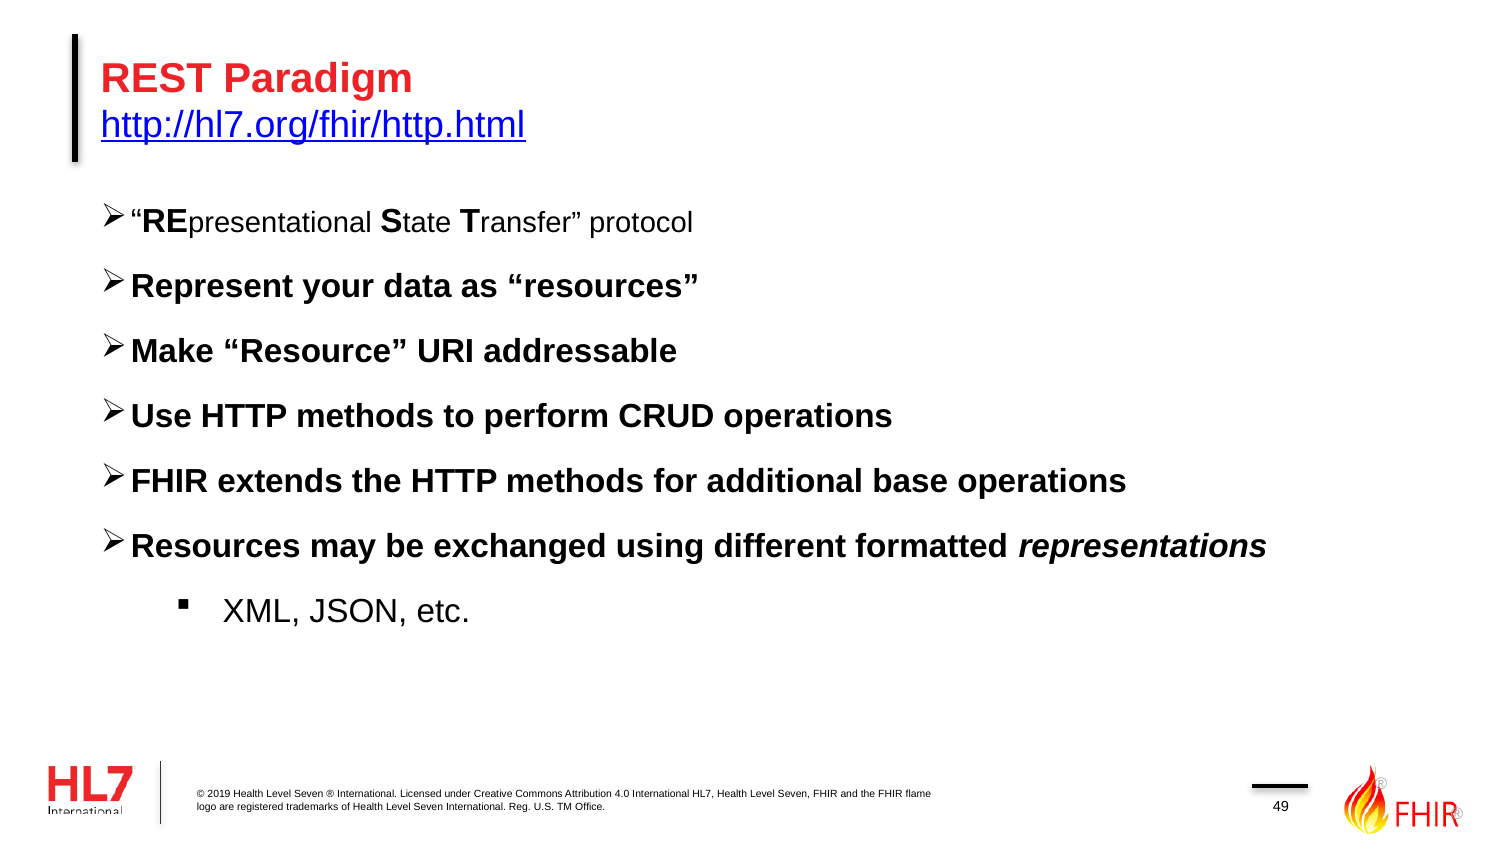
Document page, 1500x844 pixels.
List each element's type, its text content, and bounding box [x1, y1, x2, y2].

footer © 2019 Health Level Seven ® International. Licensed under Creative Commons Attribution 4.0 International HL7, Health Level Seven, FHIR and the FHIR flame logo are registered trademarks of Health Level Seven International. Reg. U.S. TM Office. [196, 786, 941, 813]
picture [1339, 760, 1463, 837]
list “REpresentational State Transfer” protocol Represent your data as “resources” Make “Resource” URI addressable Use HTTP methods to perform CRUD operations FHIR extends the HTTP methods for additional base operations Resources may be exchanged using different formatted representations XML, JSON, etc. [100, 199, 1451, 574]
title REST Paradigm http://hl7.org/fhir/http.html [100, 33, 1451, 163]
slide_number 49 [1258, 786, 1304, 814]
